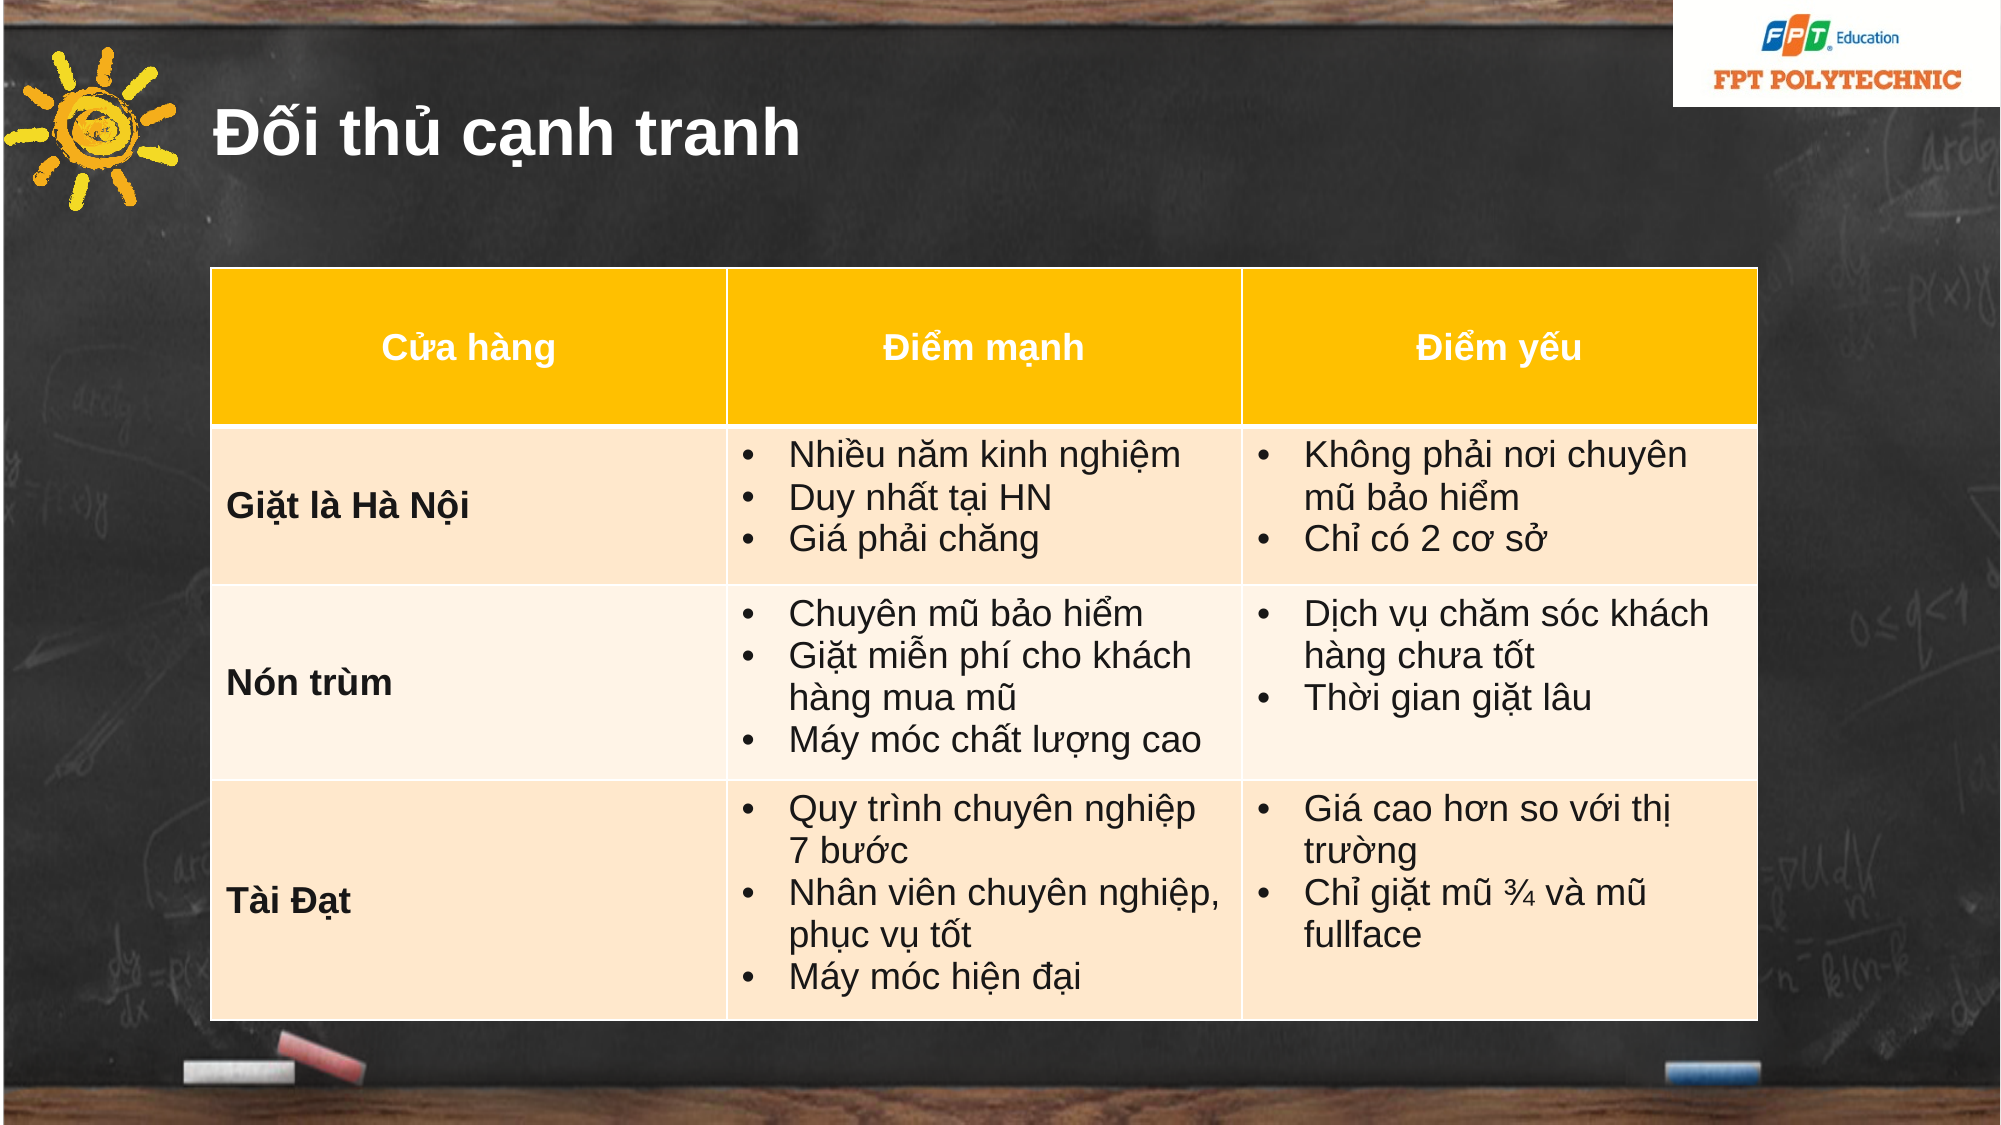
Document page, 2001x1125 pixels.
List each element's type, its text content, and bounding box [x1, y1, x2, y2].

table_header Cửa hàng [212, 269, 726, 424]
table_cell Không phải nơi chuyên mũ bảo hiểm Chỉ có 2 cơ sở [1243, 429, 1757, 584]
table_cell Quy trình chuyên nghiệp 7 bước Nhân viên chuyên nghiệp, phục vụ tốt Máy móc hiện đại [728, 781, 1241, 1019]
table_cell Chuyên mũ bảo hiểm Giặt miễn phí cho khách hàng mua mũ Máy móc chất lượng cao [728, 586, 1241, 779]
table_header Điểm yếu [1243, 269, 1757, 424]
table_cell Dịch vụ chăm sóc khách hàng chưa tốt Thời gian giặt lâu [1243, 586, 1757, 779]
table_cell Nhiều năm kinh nghiệm Duy nhất tại HN Giá phải chăng [728, 429, 1241, 584]
table_cell Giá cao hơn so với thị trường Chỉ giặt mũ ¾ và mũ fullface [1243, 781, 1757, 1019]
table_cell Nón trùm [212, 586, 726, 779]
table_header Điểm mạnh [728, 269, 1241, 424]
table_cell Tài Đạt [212, 781, 726, 1019]
picture [0, 0, 2001, 1125]
text_box Đối thủ cạnh tranh [213, 88, 803, 169]
table_cell Giặt là Hà Nội [212, 429, 726, 584]
